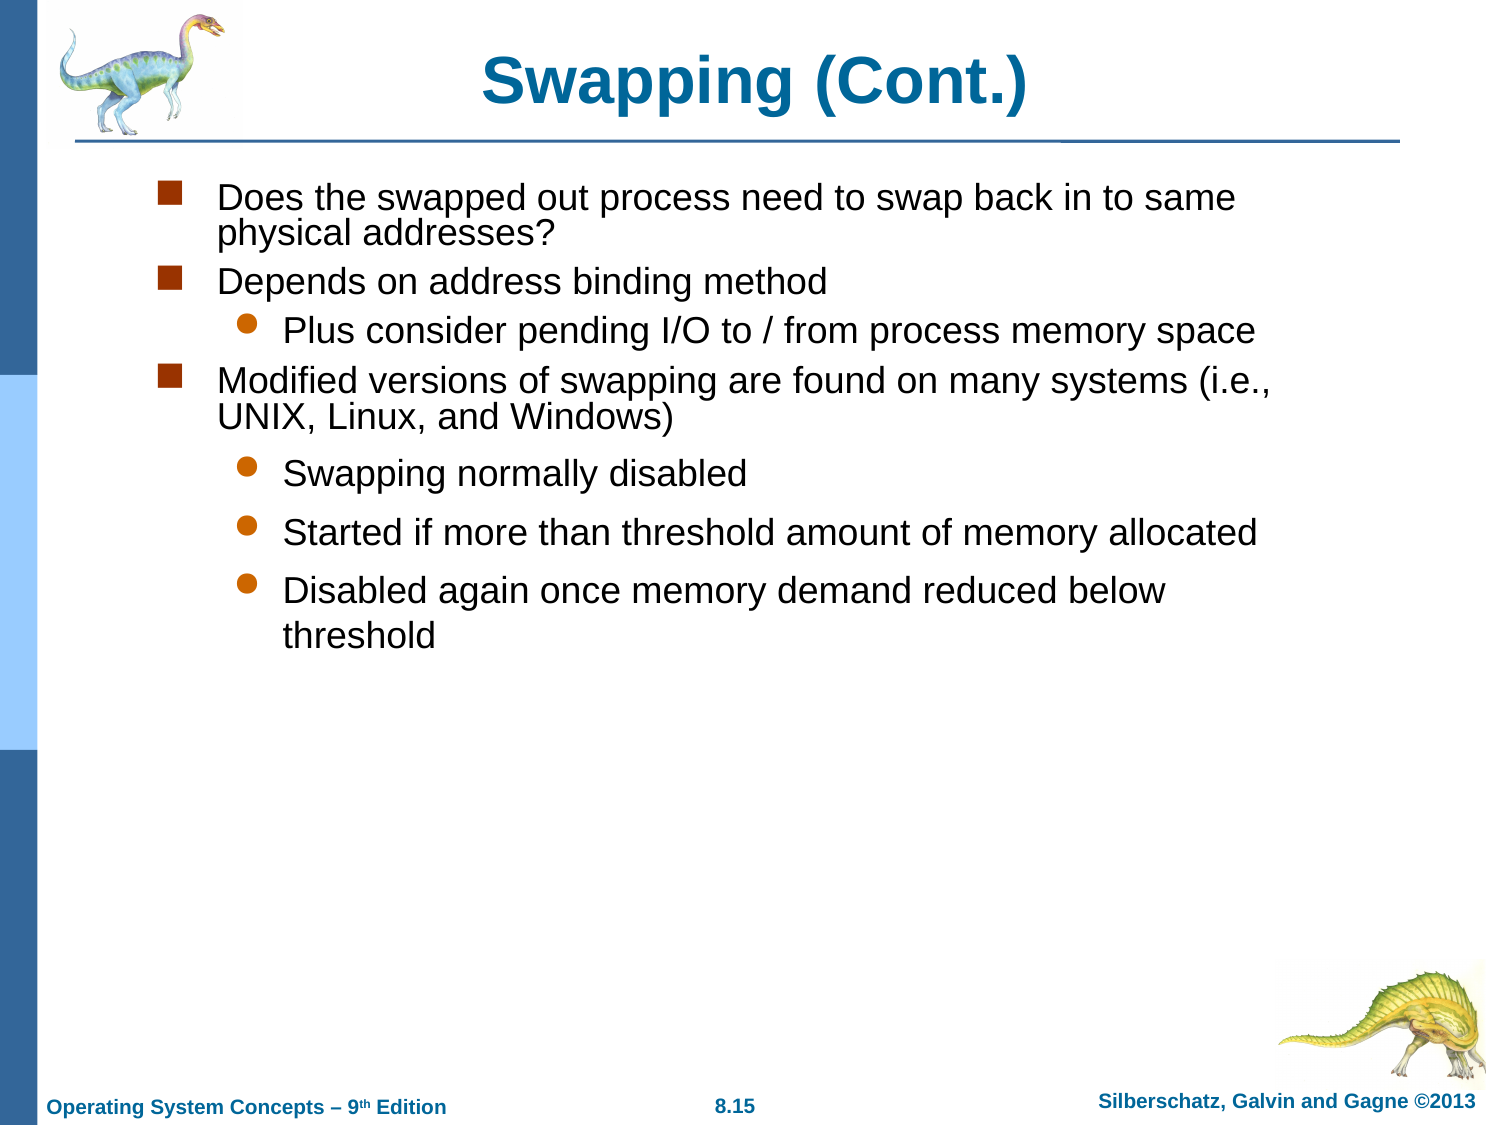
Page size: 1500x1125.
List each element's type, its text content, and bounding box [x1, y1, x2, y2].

list Does the swapped out process need to swap back in to same physical addresses? Depends on address binding method Plus consider pending I/O to / from process memory space Modified versions of swapping are found on many systems (i.e., UNIX, Linux, and Windows) Swapping normally disabled Started if more than threshold amount of memory allocated Disabled again once memory demand reduced below threshold [145, 173, 1322, 1006]
title Swapping (Cont.) [79, 29, 1431, 125]
picture [1275, 959, 1486, 1090]
picture [46, 0, 243, 149]
